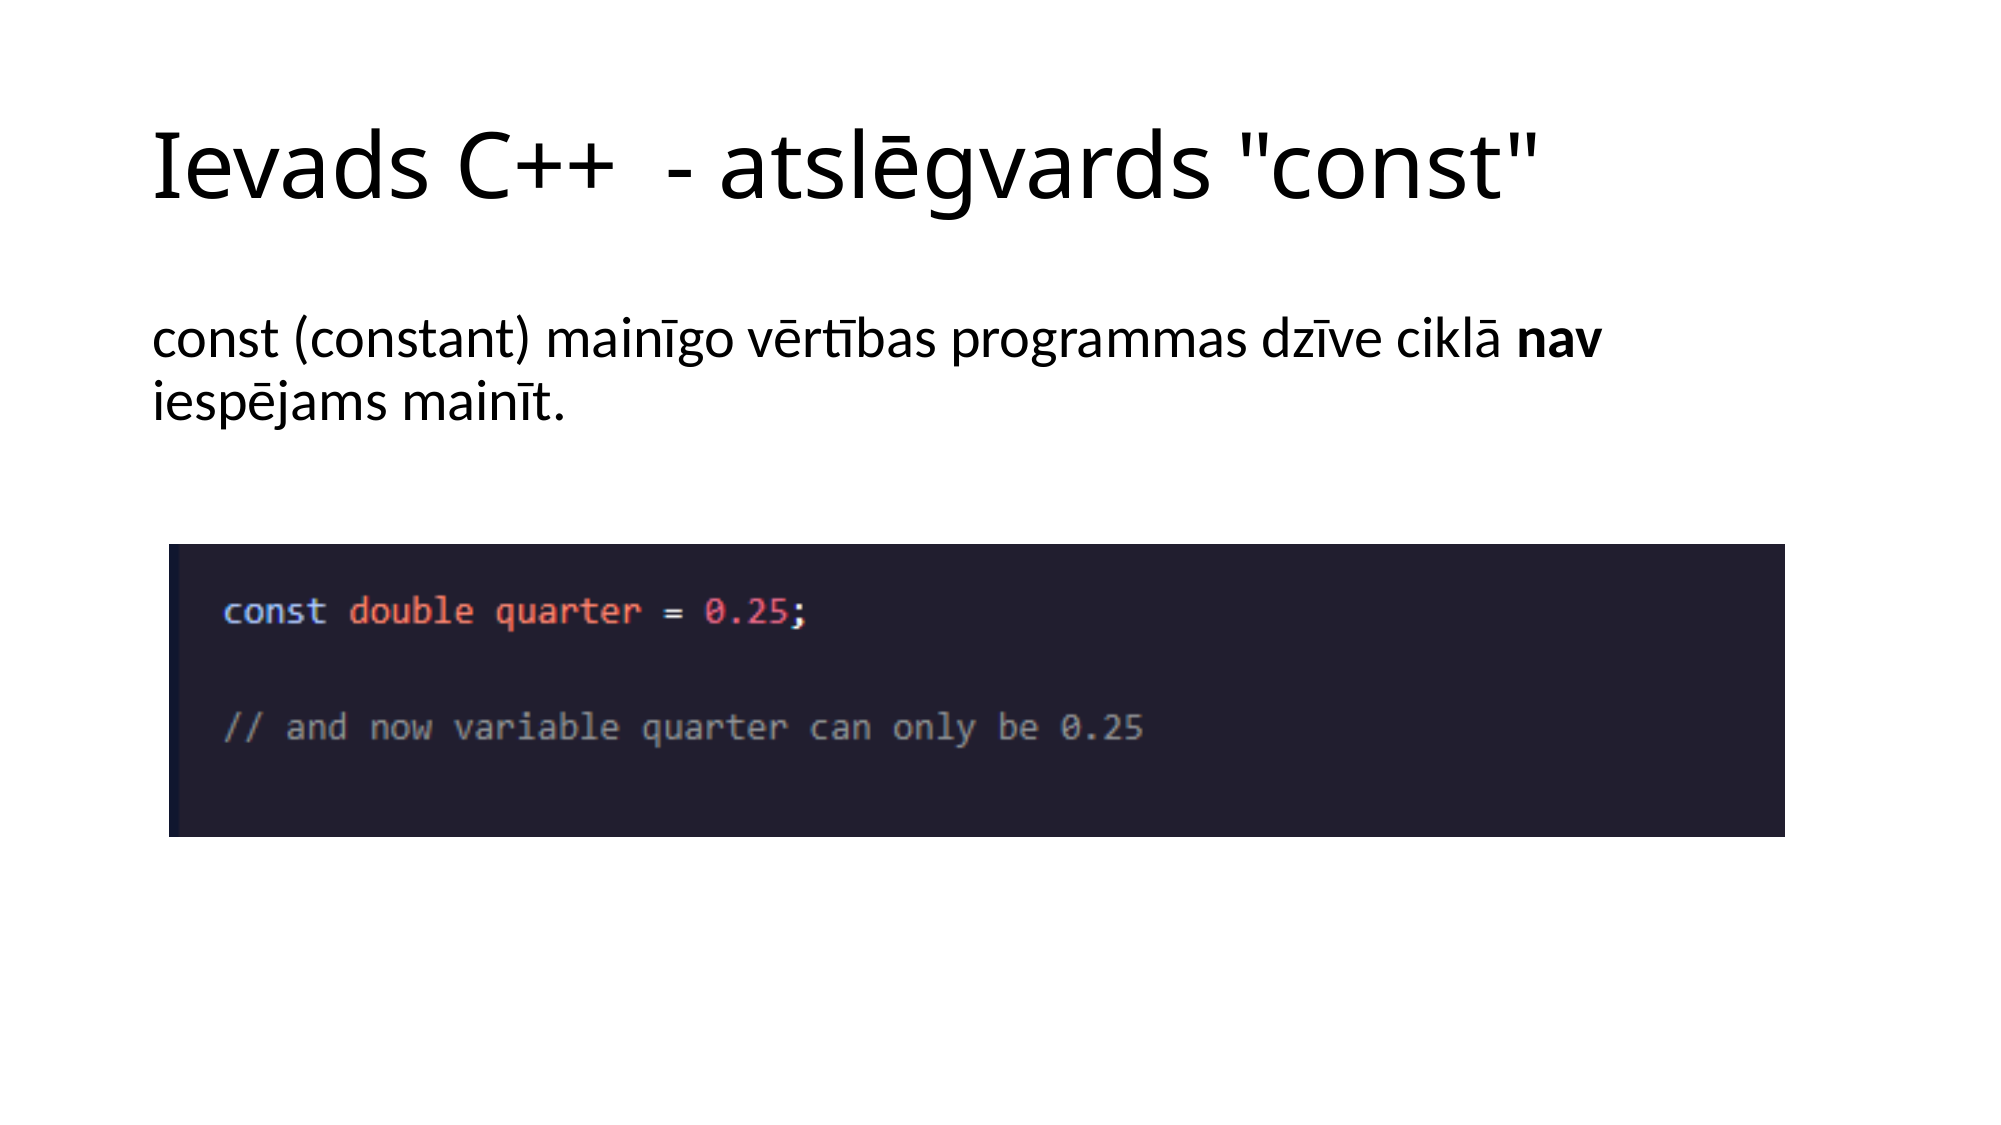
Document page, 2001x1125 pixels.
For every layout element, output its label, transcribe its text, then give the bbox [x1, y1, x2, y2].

picture [169, 544, 1785, 837]
title Ievads C++ - atslēgvards "const" [137, 59, 1863, 278]
list const (constant) mainīgo vērtības programmas dzīve ciklā nav iespējams mainīt. [137, 299, 1863, 1014]
